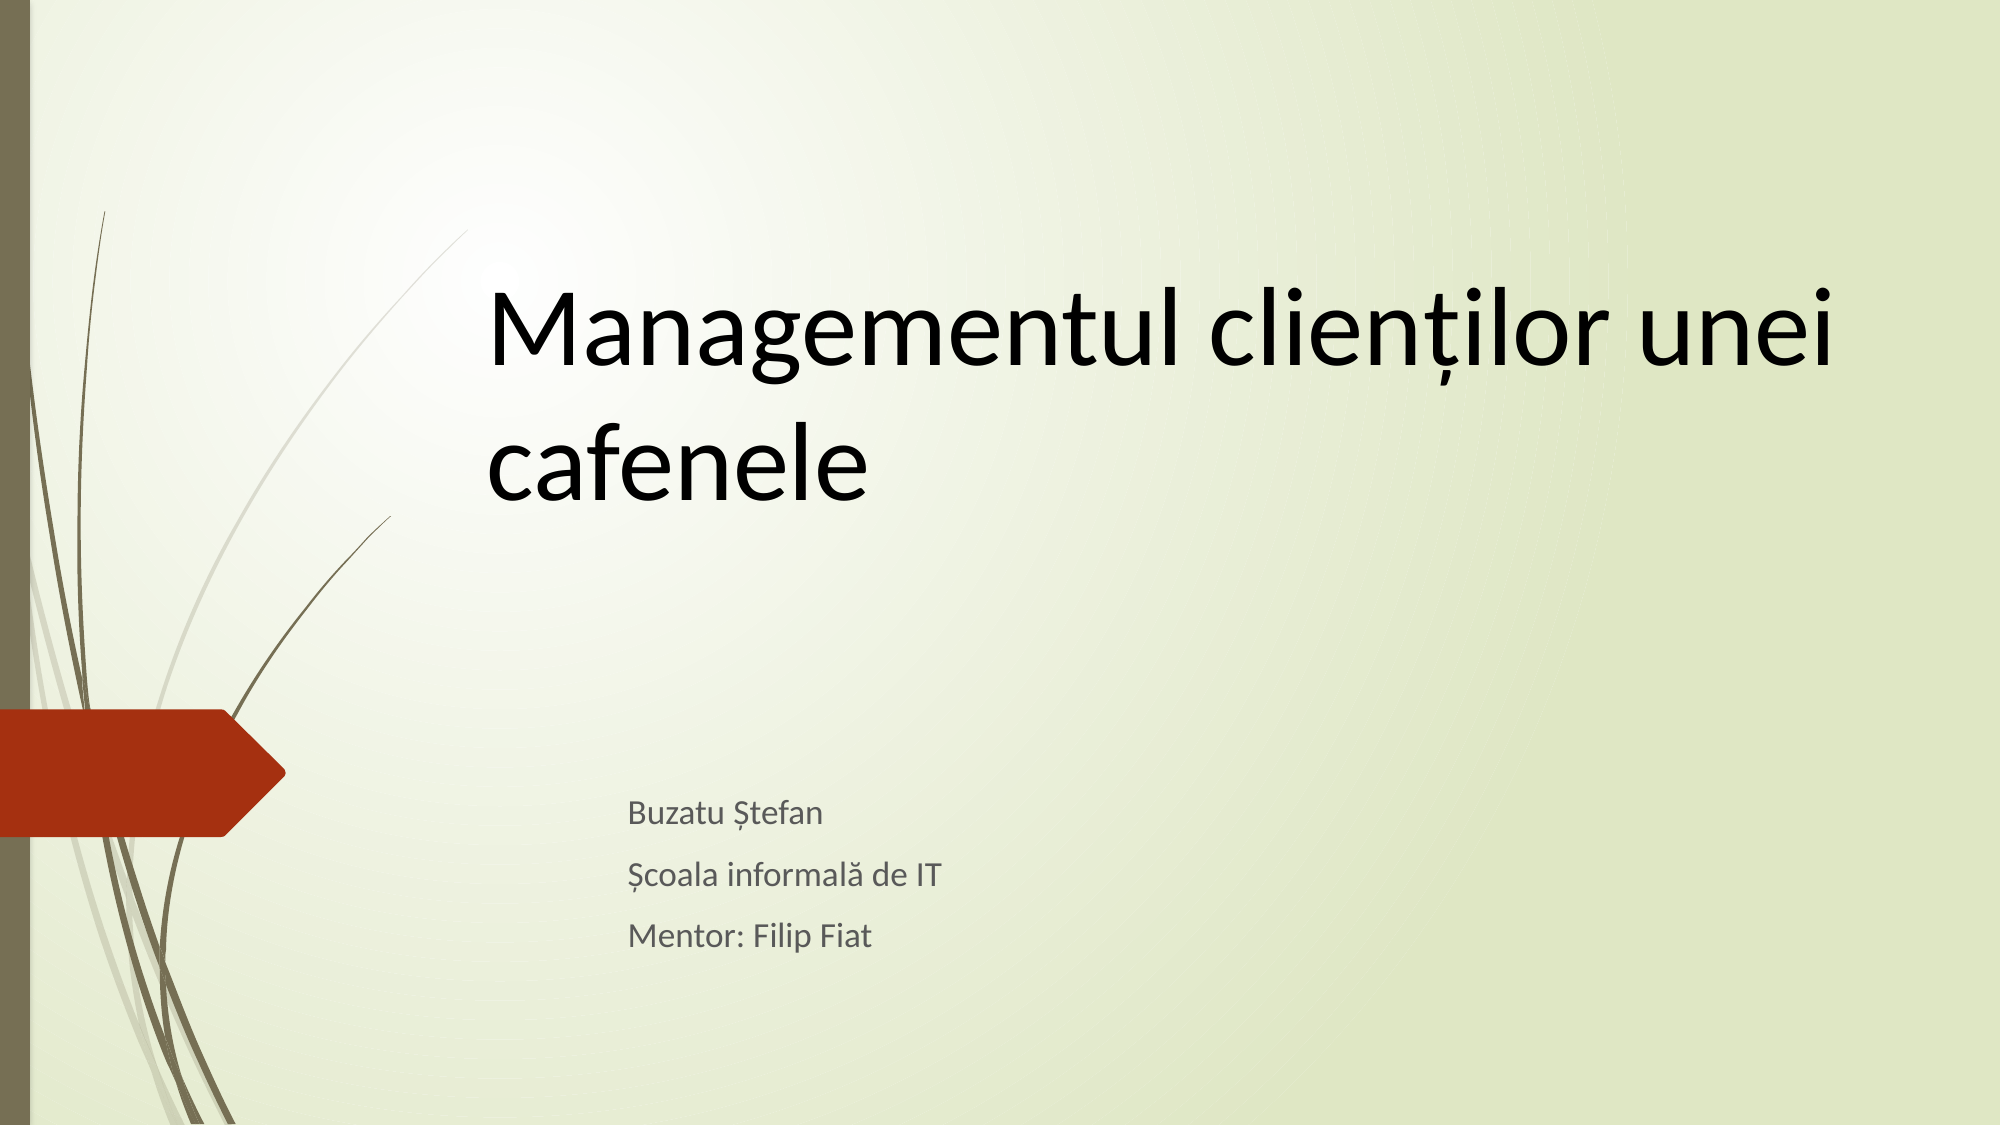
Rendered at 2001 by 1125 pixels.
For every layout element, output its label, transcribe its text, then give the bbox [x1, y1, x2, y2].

title Managementul clienților unei cafenele [471, 202, 1935, 574]
subtitle Buzatu Ștefan Școala informală de IT Mentor: Filip Fiat [471, 781, 1935, 967]
